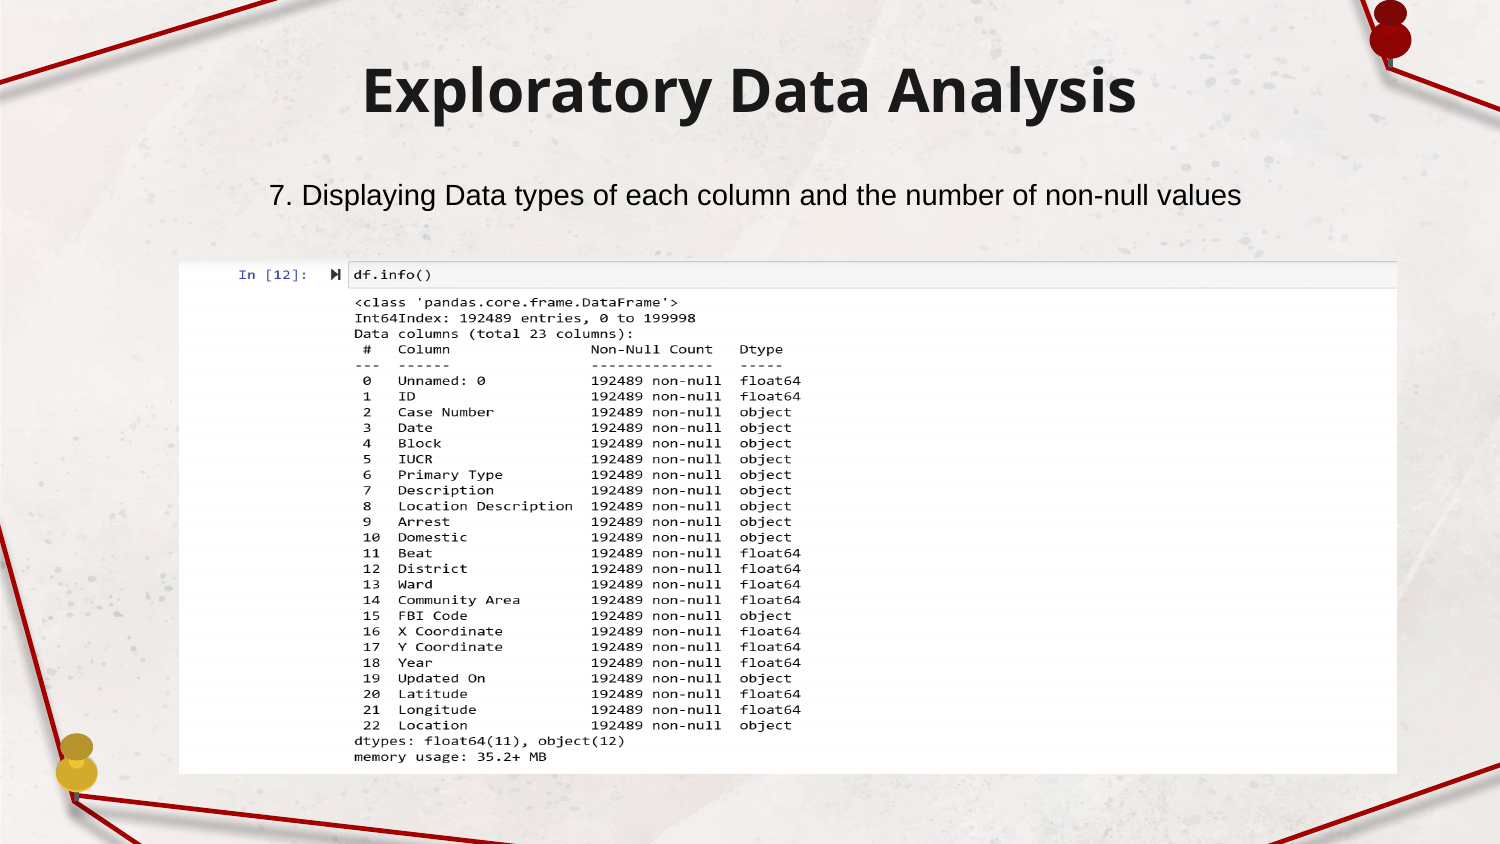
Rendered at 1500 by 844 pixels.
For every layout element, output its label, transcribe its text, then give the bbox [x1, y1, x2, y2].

text_box 7. Displaying Data types of each column and the number of non-null values [254, 168, 1397, 219]
title Exploratory Data Analysis [117, 37, 1383, 132]
picture [179, 257, 1397, 774]
